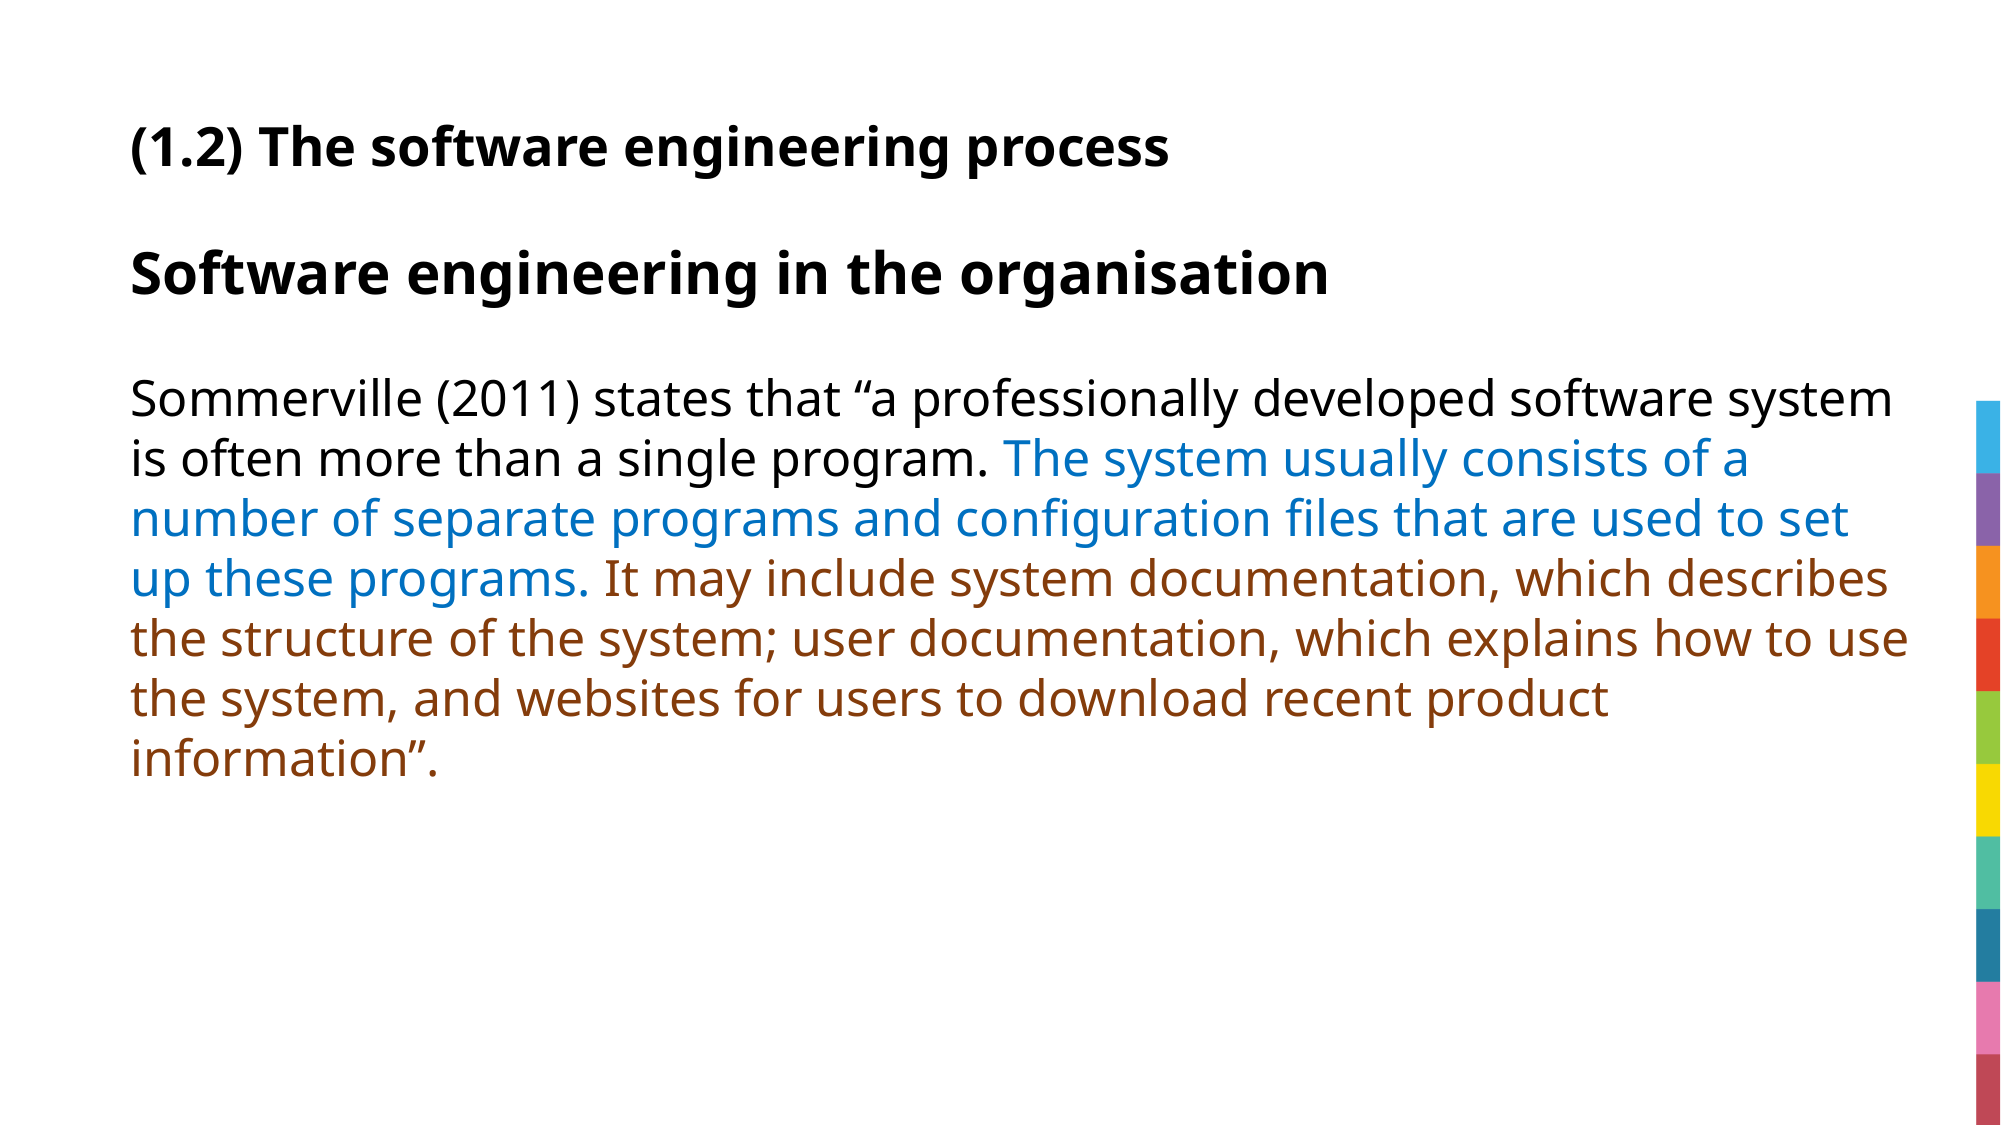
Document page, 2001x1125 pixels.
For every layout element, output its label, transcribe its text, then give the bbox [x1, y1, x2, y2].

list Software engineering in the organisation Sommerville (2011) states that “a professionally developed software system is often more than a single program. The system usually consists of a number of separate programs and configuration files that are used to set up these programs. It may include system documentation, which describes the structure of the system; user documentation, which explains how to use the system, and websites for users to download recent product information”. [115, 229, 1929, 1094]
picture [1976, 402, 2001, 1125]
title (1.2) The software engineering process [115, 111, 1863, 186]
